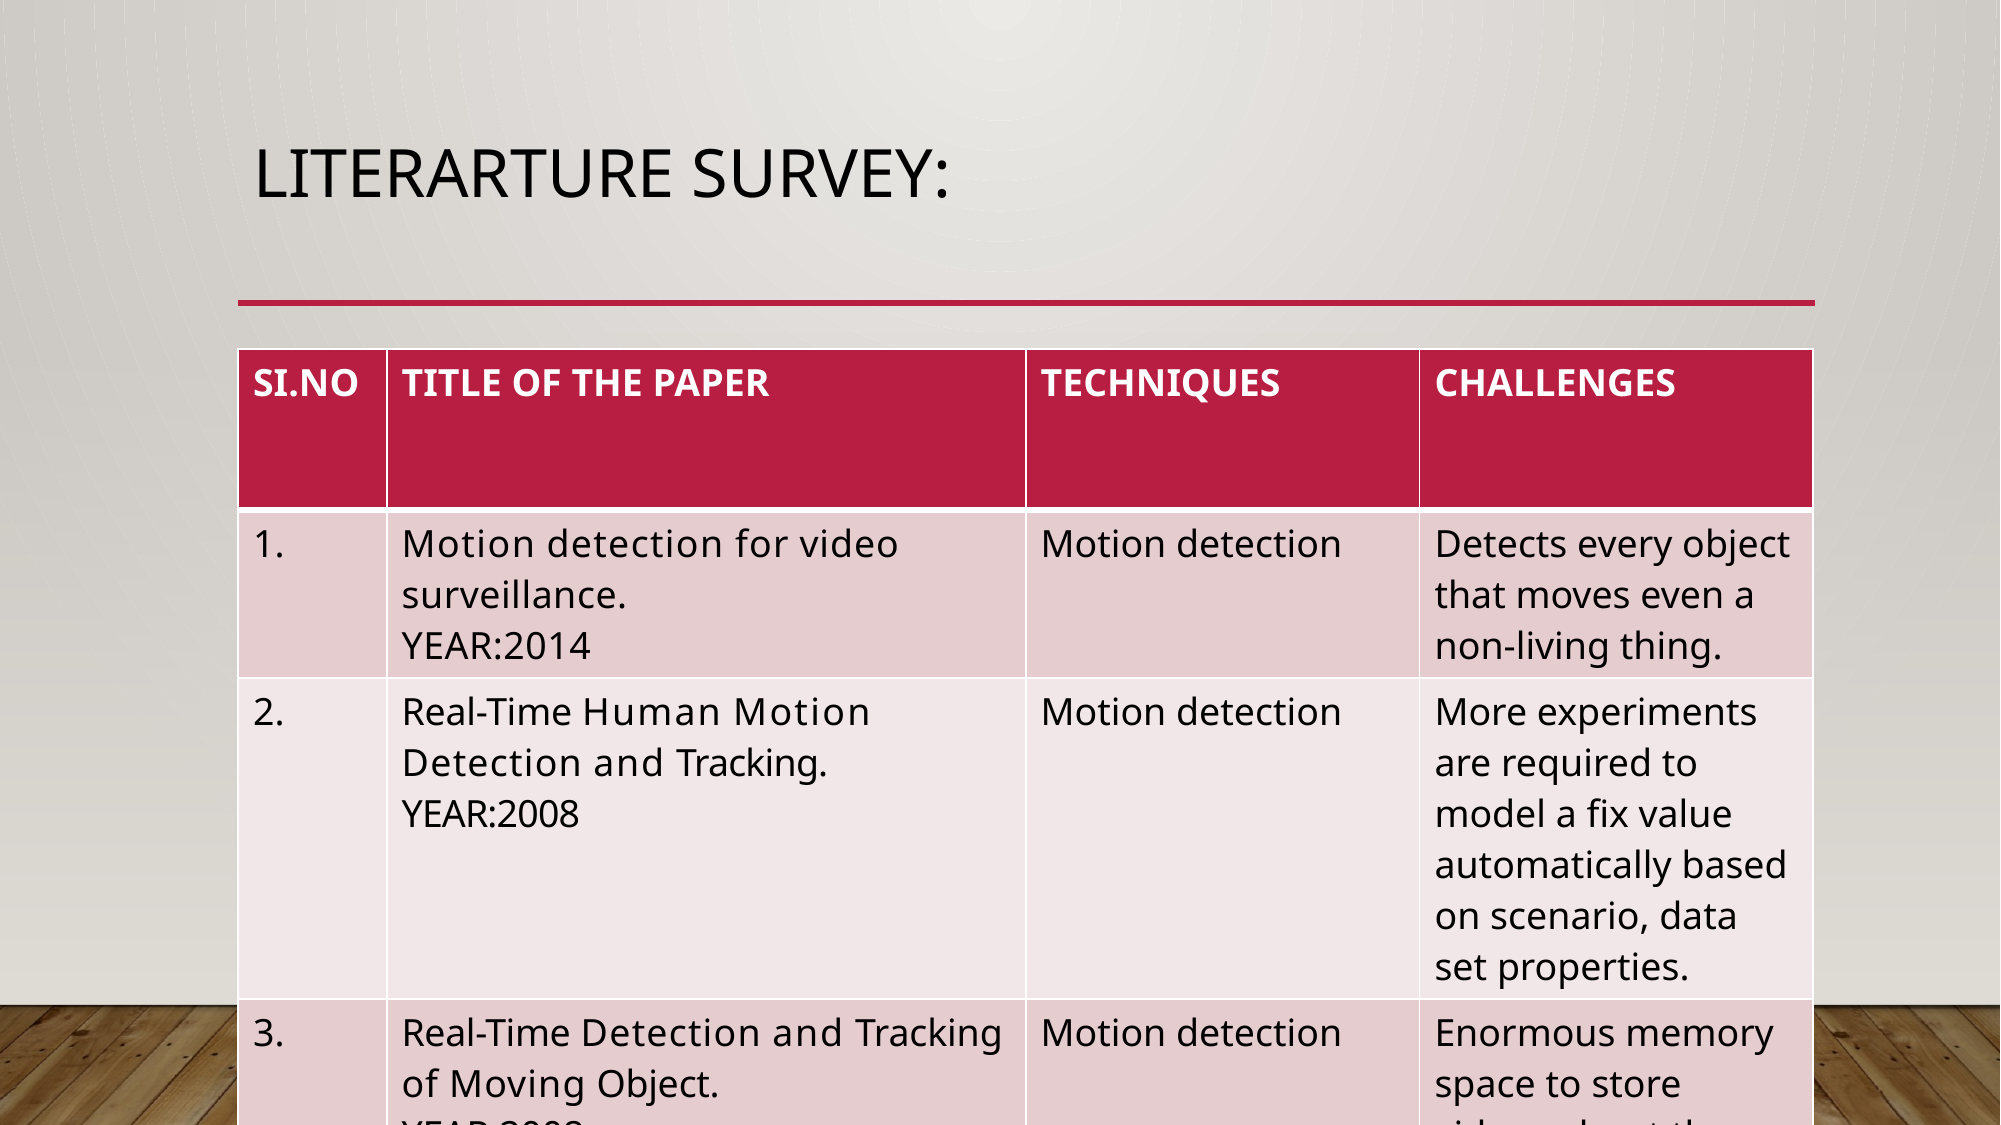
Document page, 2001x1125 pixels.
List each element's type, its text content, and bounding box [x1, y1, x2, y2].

picture [1814, 1005, 2000, 1125]
table_cell 1. [239, 513, 386, 677]
table_cell Detects every object that moves even a non-living thing. [1420, 513, 1812, 677]
table_cell 3. [239, 1000, 386, 1125]
table_header CHALLENGES [1420, 350, 1812, 507]
table_cell Motion detection [1027, 513, 1419, 677]
table_cell More experiments are required to model a fix value automatically based on scenario, data set properties. [1420, 679, 1812, 998]
table_cell 2. [239, 679, 386, 998]
table_cell Motion detection for video surveillance. YEAR:2014 [388, 513, 1025, 677]
picture [0, 1005, 237, 1125]
table_cell Enormous memory space to store videos about the traffic condition in Terabytes. [1420, 1000, 1812, 1125]
table_header TECHNIQUES [1027, 350, 1419, 507]
table_cell Real-Time Detection and Tracking of Moving Object. YEAR:2008 [388, 1000, 1025, 1125]
title LITERARTURE SURVEY: [238, 131, 1814, 305]
table_cell Motion detection [1027, 1000, 1419, 1125]
table_cell Motion detection [1027, 679, 1419, 998]
table_cell Real-Time Human Motion Detection and Tracking. YEAR:2008 [388, 679, 1025, 998]
table_header TITLE OF THE PAPER [388, 350, 1025, 507]
table_header SI.NO [239, 350, 386, 507]
